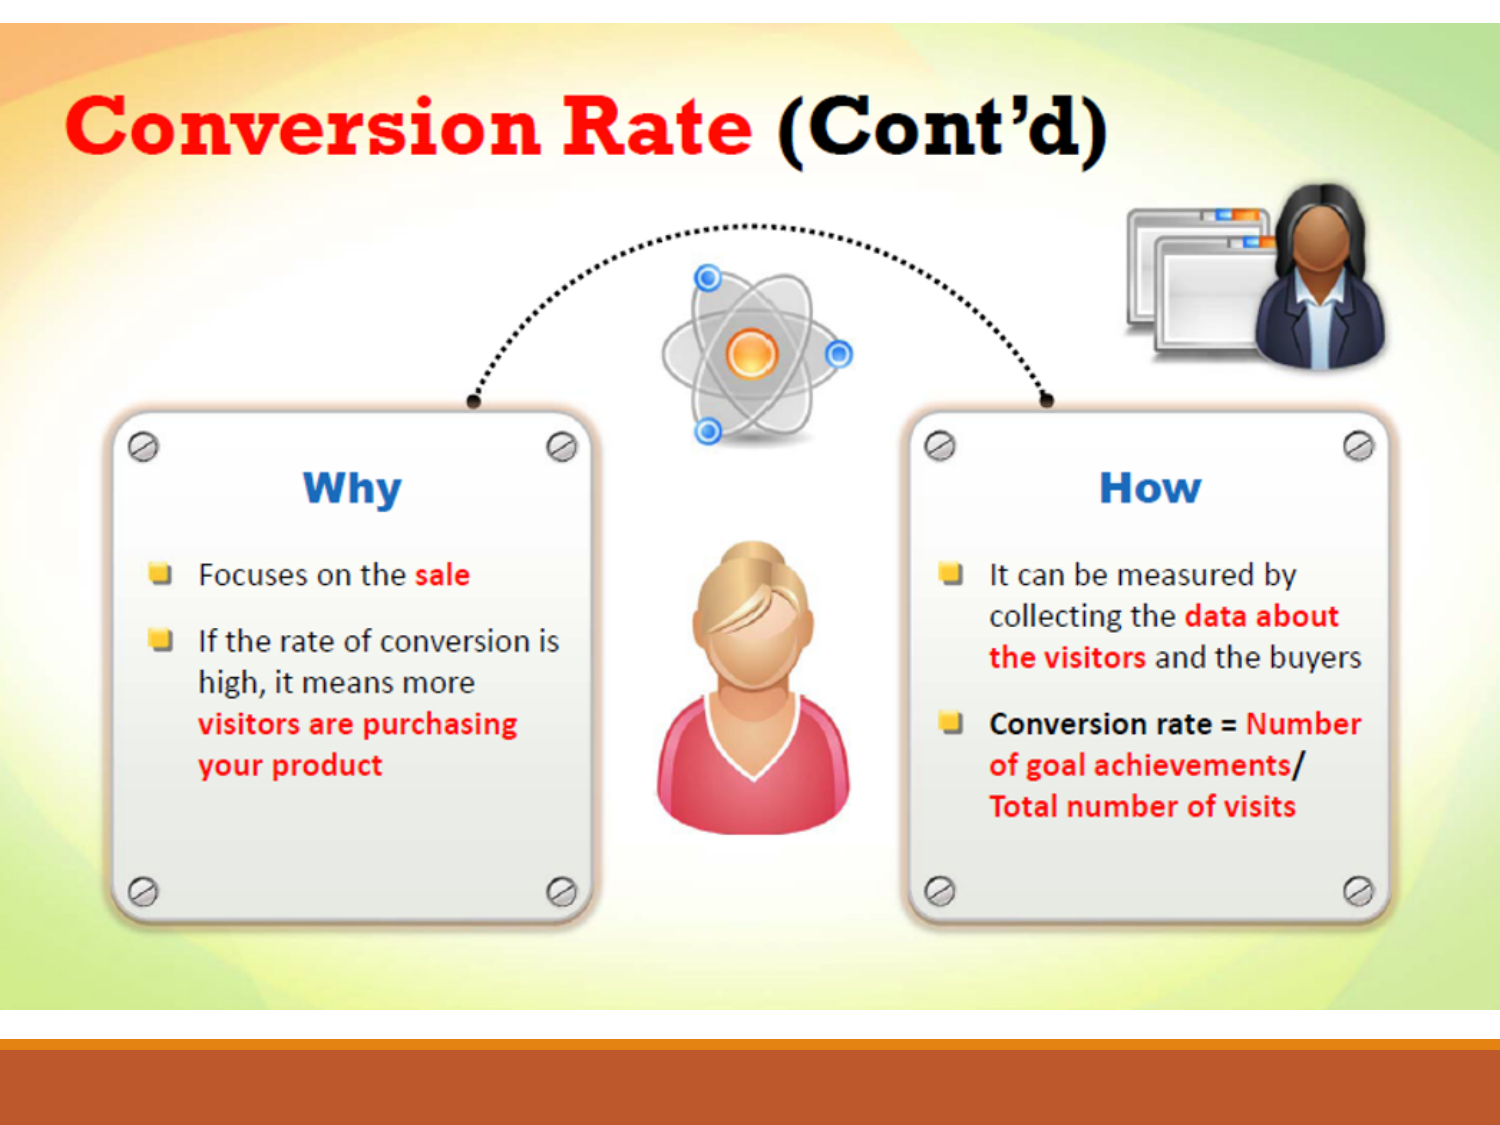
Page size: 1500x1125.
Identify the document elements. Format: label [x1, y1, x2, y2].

picture [0, 22, 1500, 1011]
